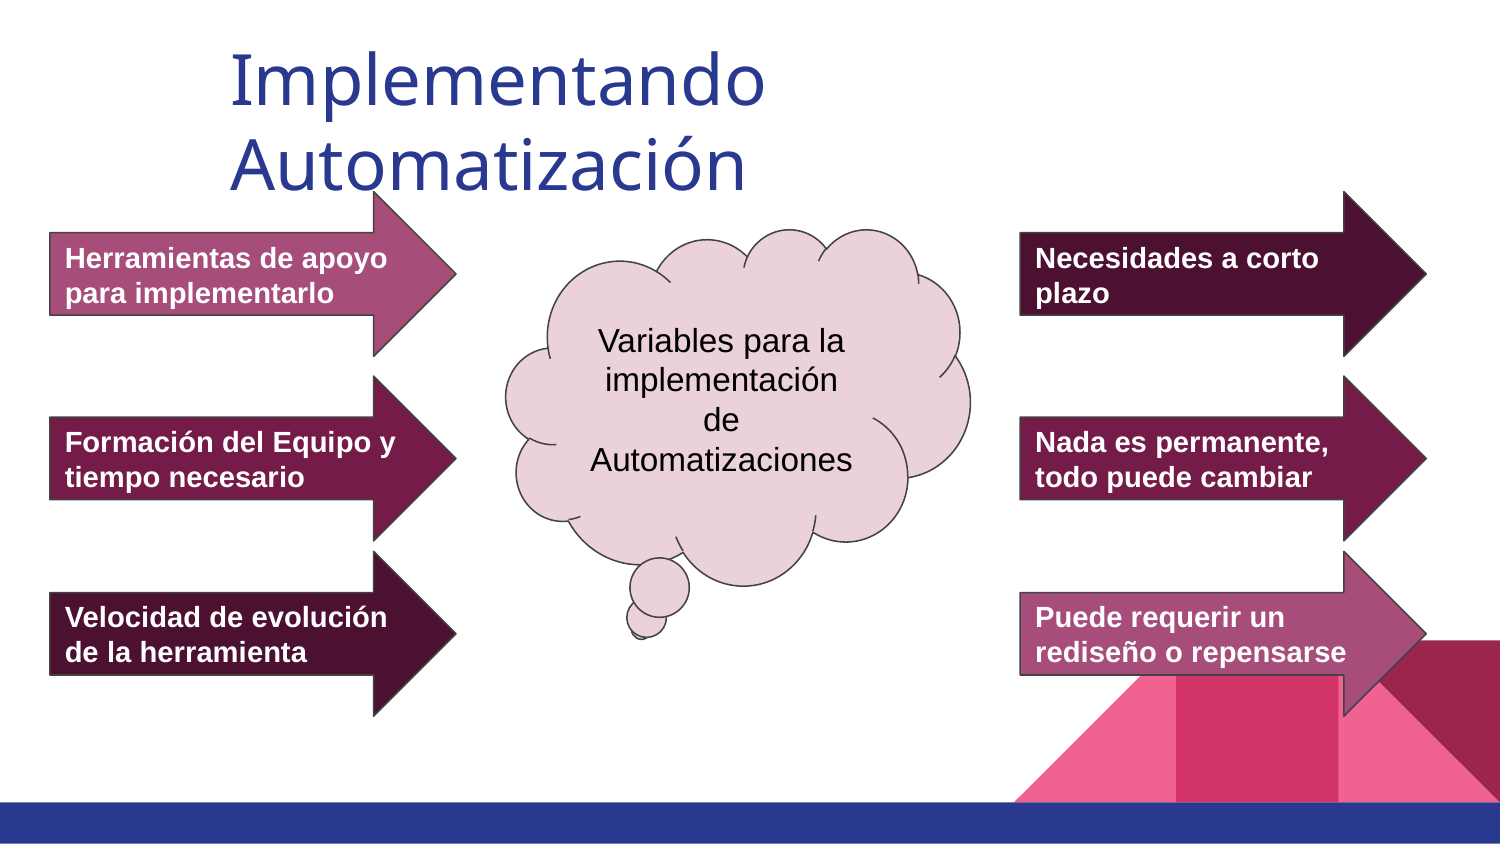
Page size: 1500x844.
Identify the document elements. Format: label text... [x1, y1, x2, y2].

text_box Puede requerir un rediseño o repensarse [1020, 551, 1427, 717]
text_box Velocidad de evolución de la herramienta [49, 551, 457, 717]
text_box Herramientas de apoyo para implementarlo [49, 191, 457, 357]
title Implementando Automatización [215, 19, 1285, 120]
text_box Formación del Equipo y tiempo necesario [49, 376, 457, 541]
text_box Necesidades a corto plazo [1020, 191, 1427, 357]
text_box Variables para la implementación de Automatizaciones [505, 229, 971, 640]
text_box Nada es permanente, todo puede cambiar [1020, 376, 1427, 541]
